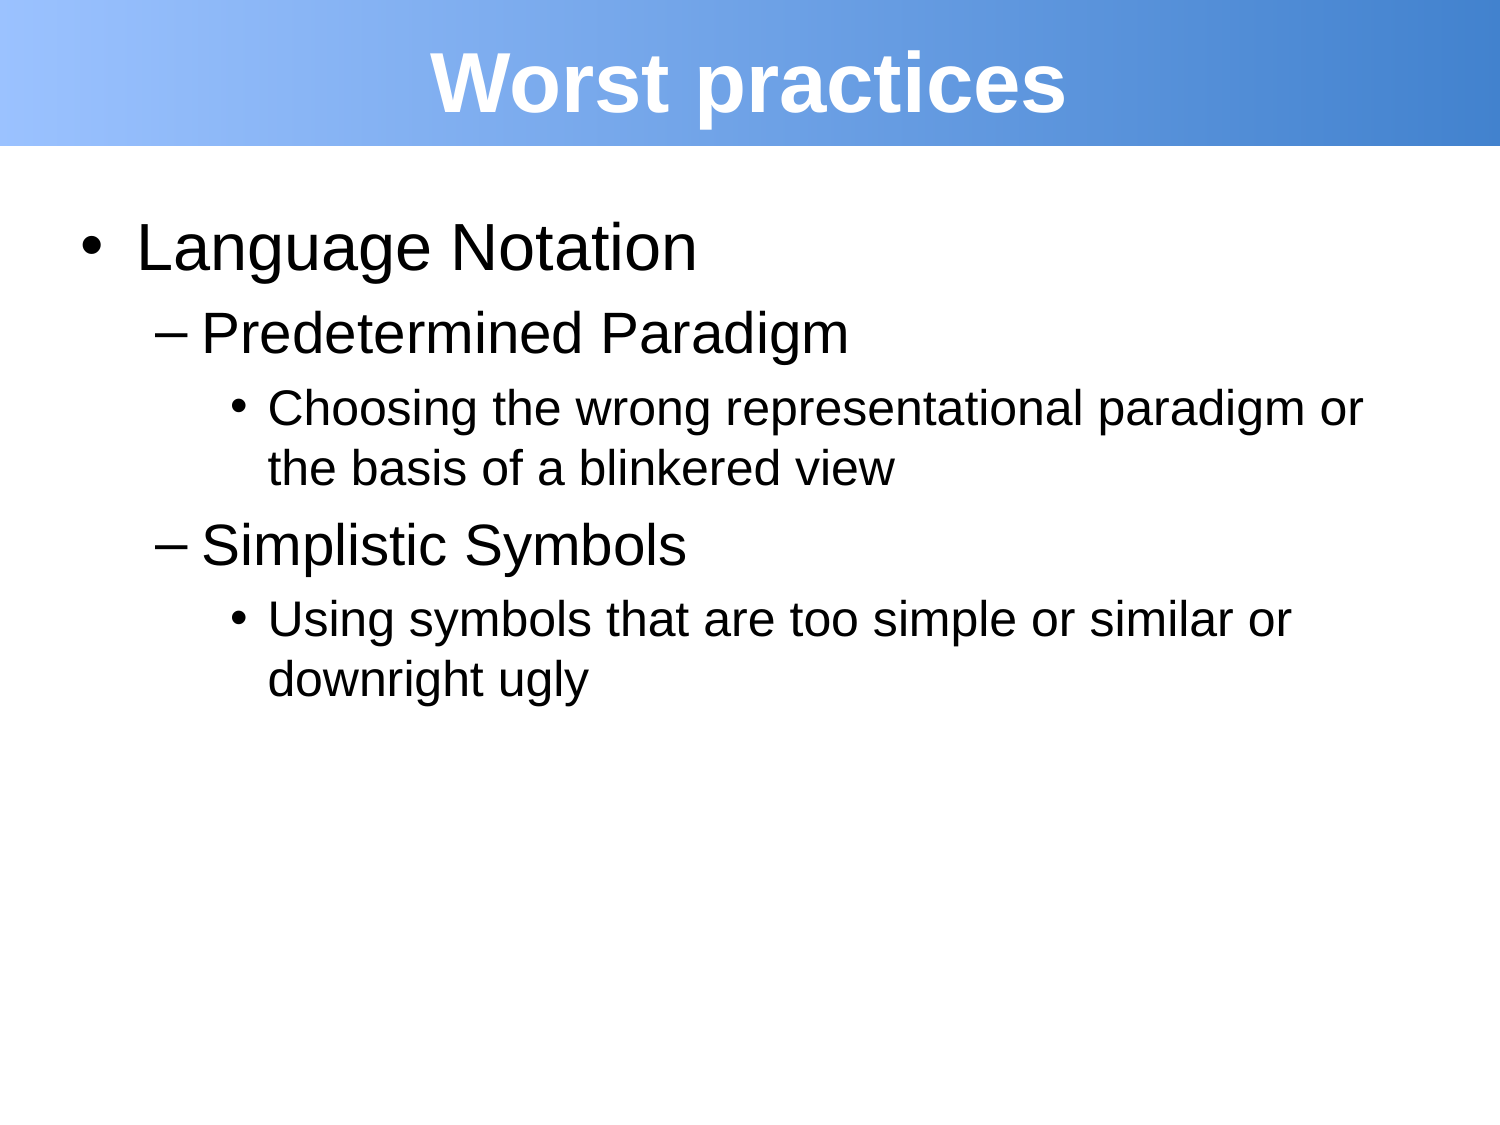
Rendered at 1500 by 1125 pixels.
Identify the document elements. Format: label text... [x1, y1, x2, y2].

list Language Notation Predetermined Paradigm Choosing the wrong representational paradigm or the basis of a blinkered view Simplistic Symbols Using symbols that are too simple or similar or downright ugly [64, 196, 1436, 1059]
title Worst practices [17, 19, 1483, 138]
text_box [0, 0, 1500, 147]
